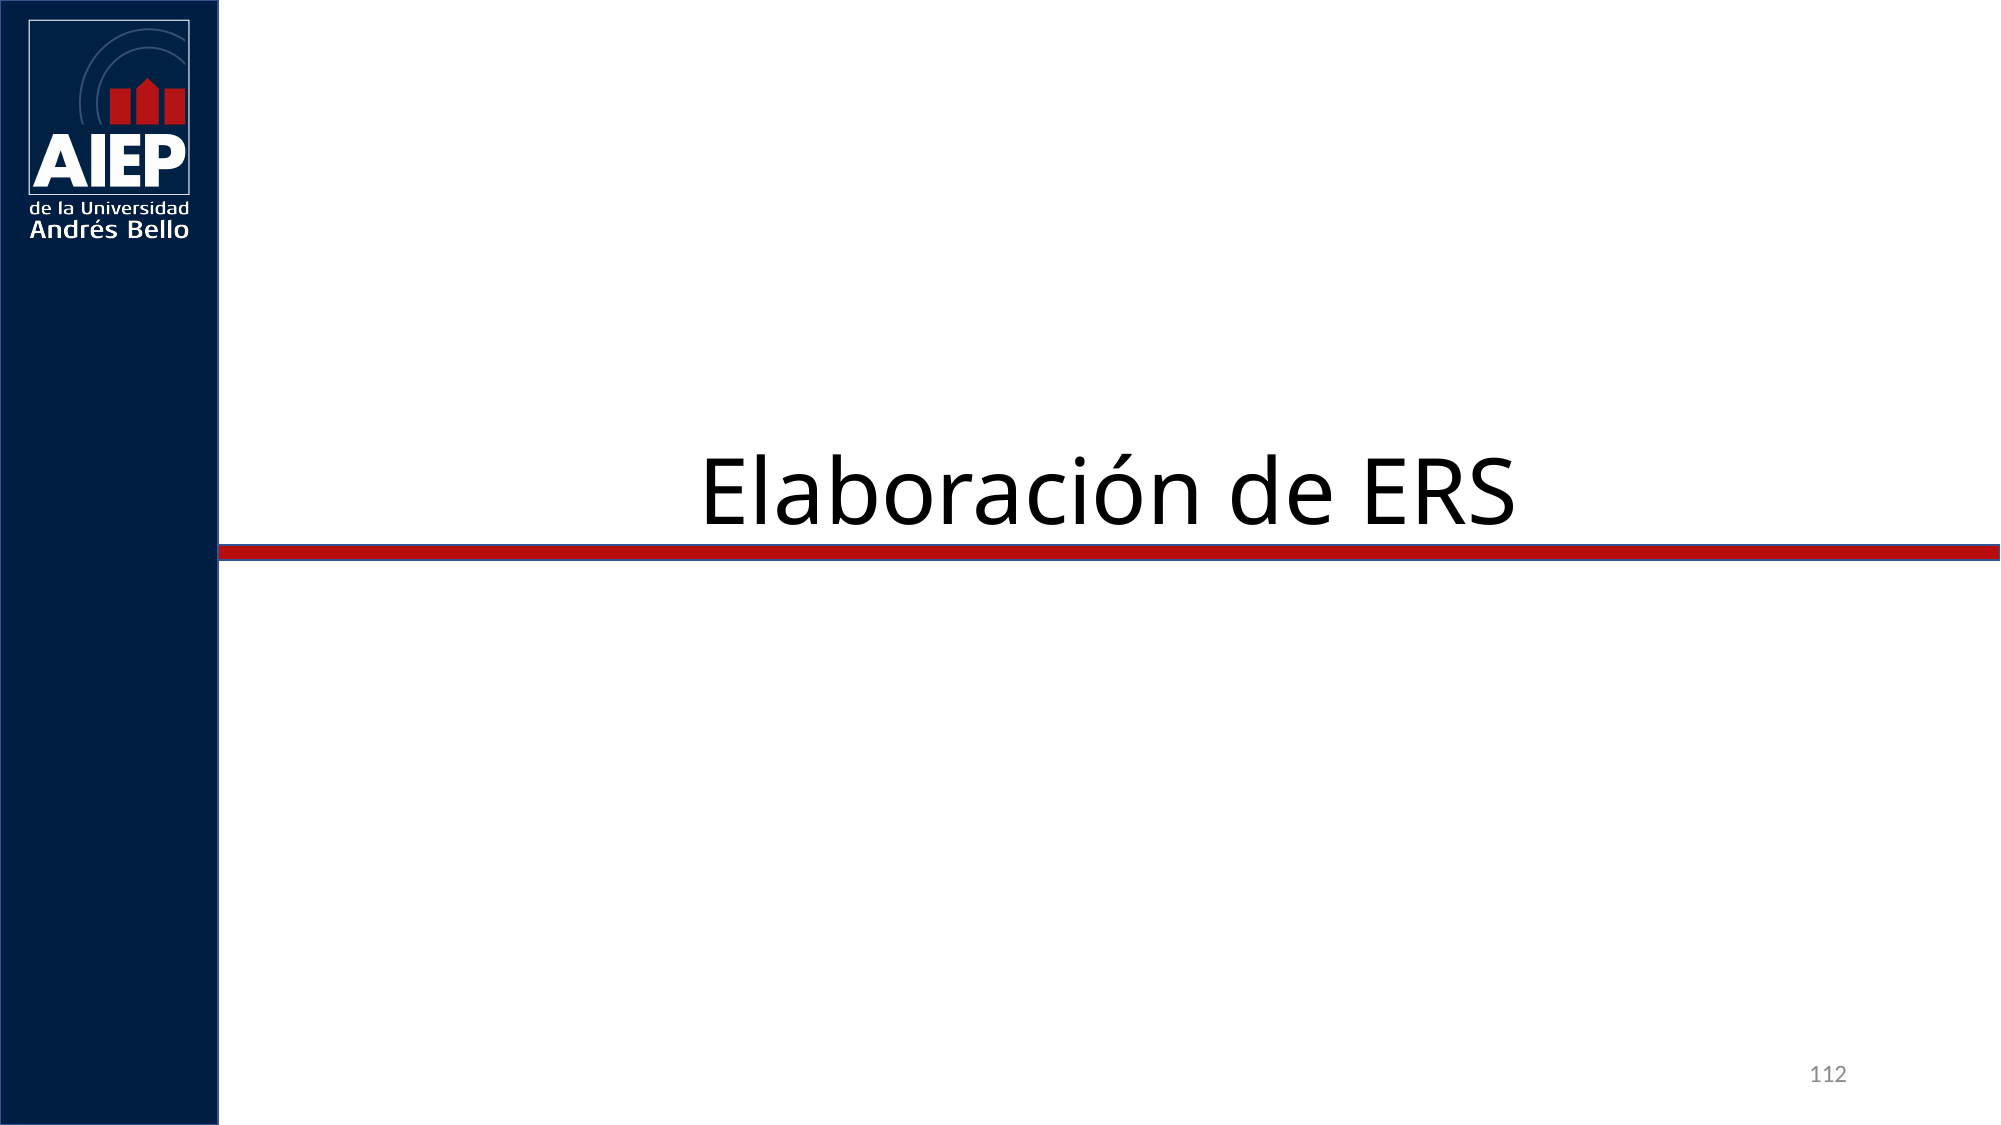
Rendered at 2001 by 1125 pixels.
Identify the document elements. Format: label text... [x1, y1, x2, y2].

text_box [0, 0, 219, 1125]
slide_number 112 [1412, 1042, 1863, 1103]
text_box Elaboración de ERS [228, 437, 1989, 565]
text_box [1989, 544, 2000, 561]
text_box [217, 544, 228, 561]
picture [19, 12, 199, 246]
